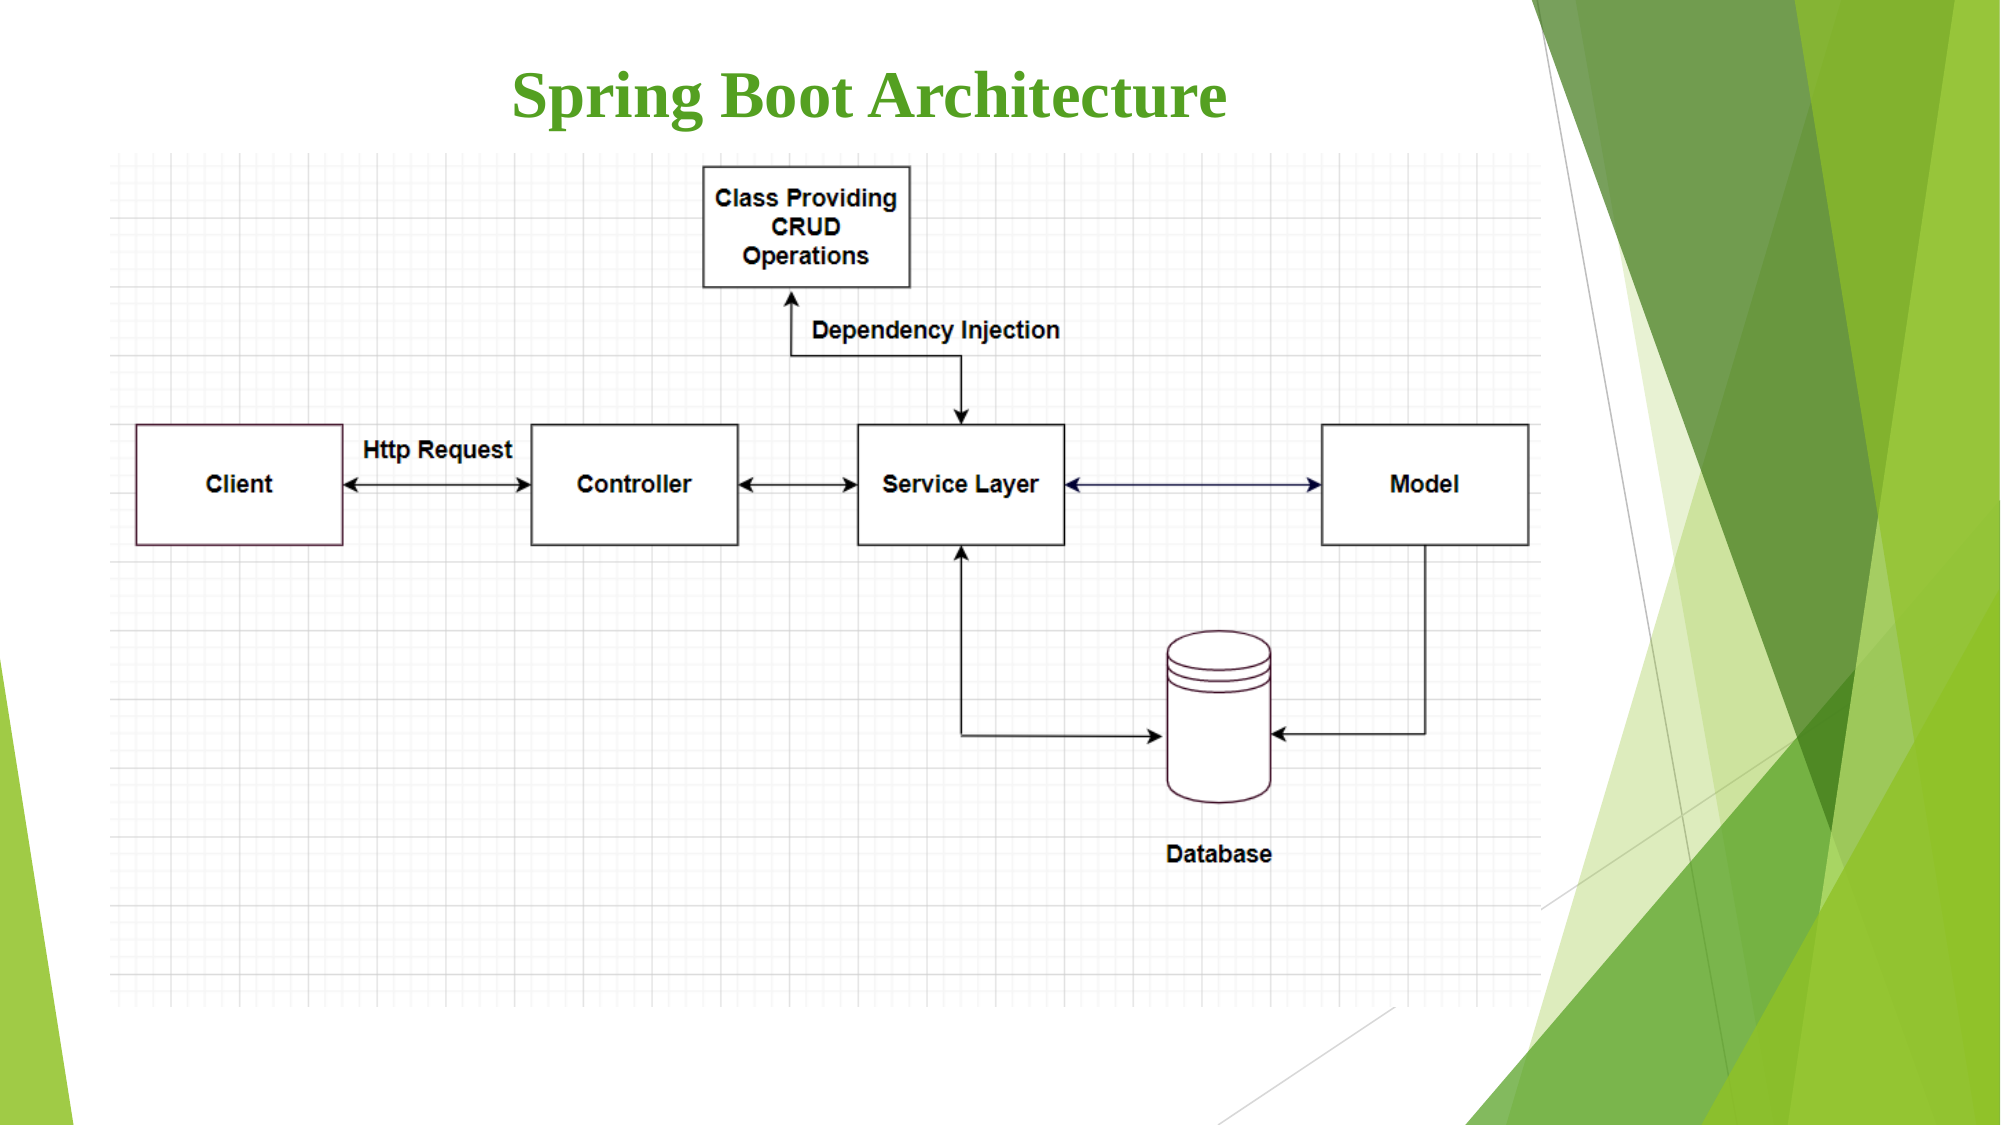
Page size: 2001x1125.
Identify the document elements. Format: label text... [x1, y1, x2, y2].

picture [109, 153, 1541, 1008]
text_box Spring Boot Architecture [412, 43, 1371, 139]
